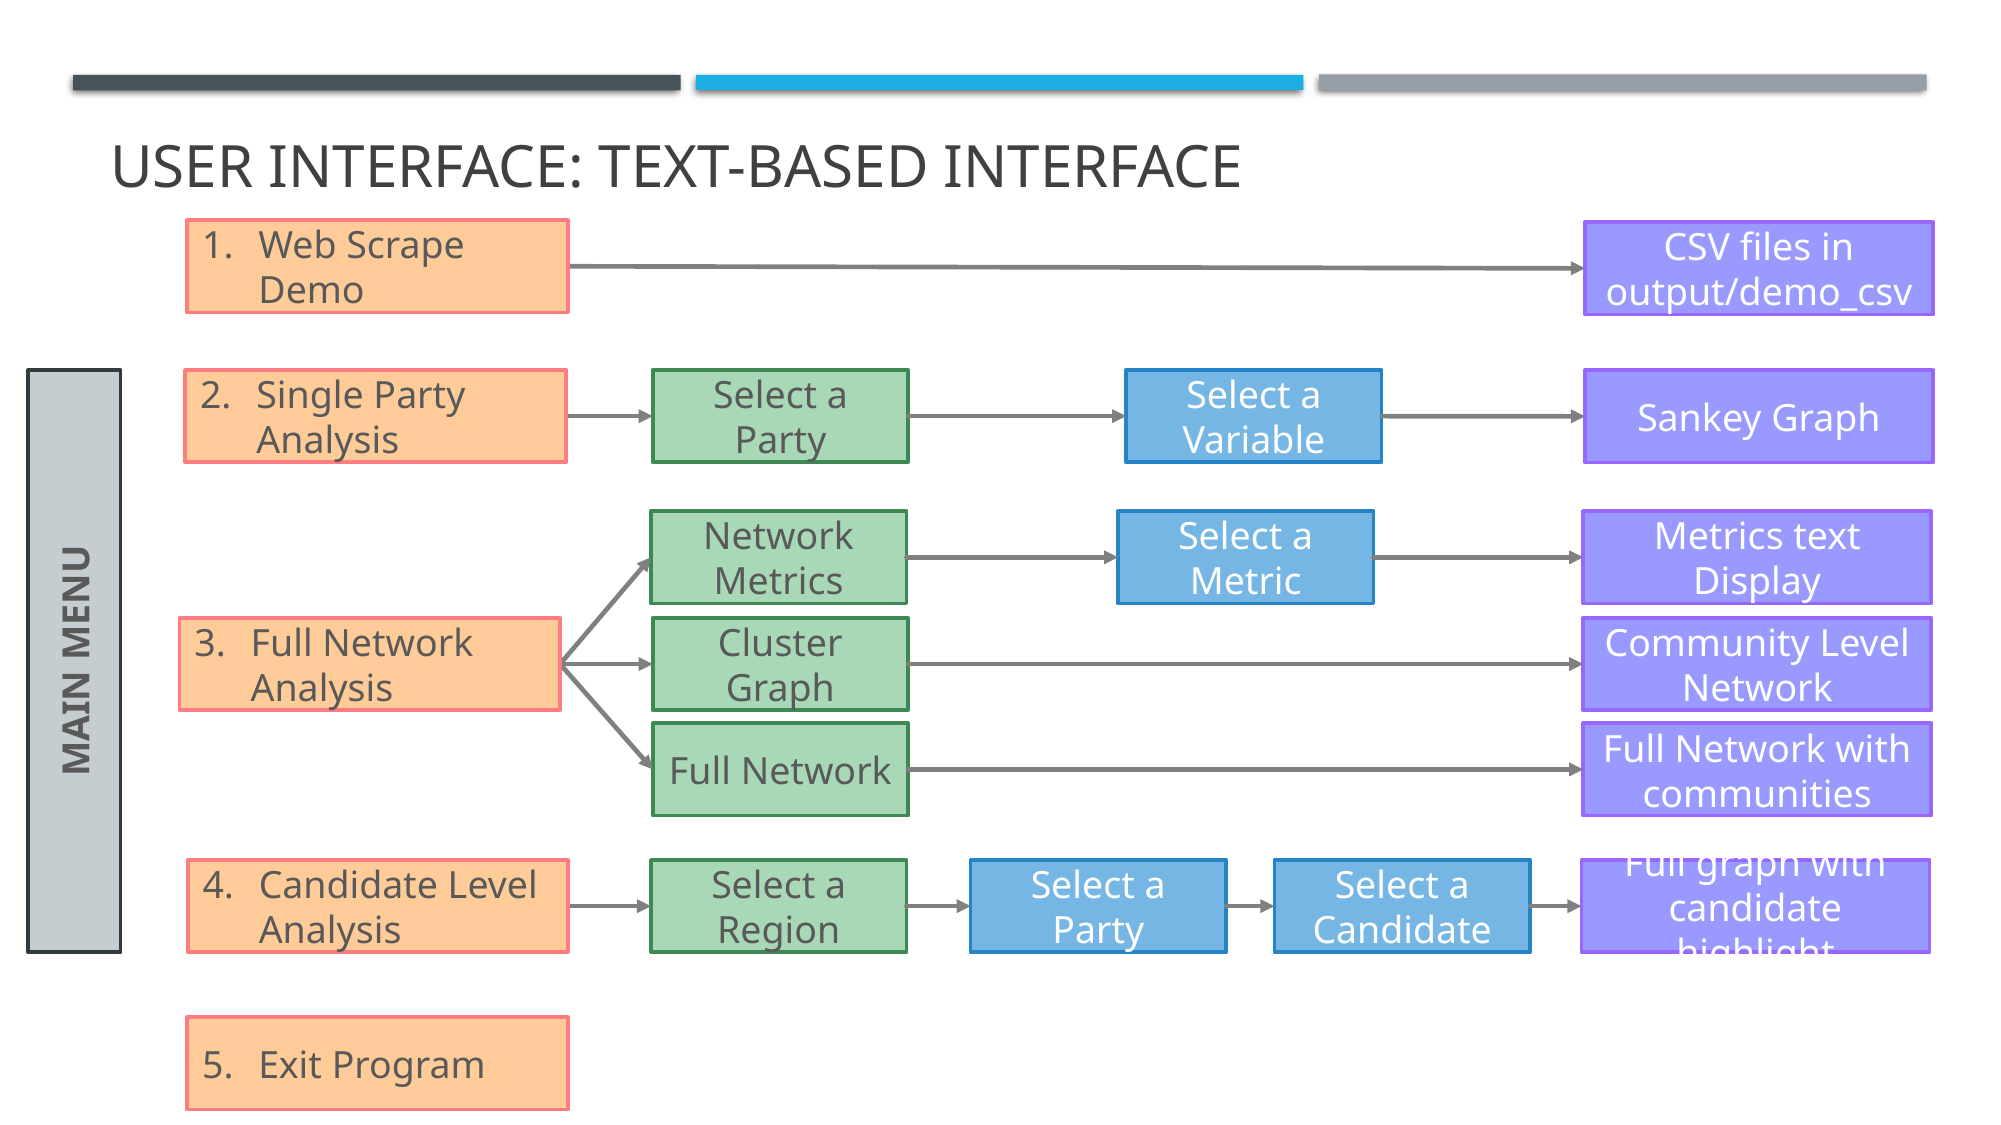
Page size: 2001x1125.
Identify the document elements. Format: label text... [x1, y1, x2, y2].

text_box Select a Region [649, 858, 908, 954]
text_box Metrics text Display [1581, 509, 1933, 605]
text_box Select a Party [969, 858, 1228, 954]
text_box Sankey Graph [1583, 368, 1935, 464]
text_box Single Party Analysis [183, 368, 568, 464]
text_box Exit Program [185, 1015, 570, 1111]
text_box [559, 556, 652, 661]
text_box Cluster Graph [658, 616, 910, 712]
text_box Community Level Network [1581, 616, 1933, 712]
text_box Full graph with candidate highlight [1580, 858, 1931, 954]
text_box Candidate Level Analysis [186, 858, 570, 954]
text_box MAIN MENU [26, 368, 122, 954]
text_box Full Network Analysis [178, 616, 553, 712]
text_box CSV files in output/demo_csv [1583, 220, 1935, 316]
text_box Select a Party [651, 368, 910, 464]
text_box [567, 265, 1586, 269]
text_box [559, 663, 654, 770]
text_box Select a Variable [1124, 368, 1383, 464]
text_box Select a Candidate [1273, 858, 1532, 954]
text_box Full Network [651, 721, 910, 817]
title User interface: text-based interface [95, 114, 1905, 208]
text_box Web Scrape Demo [185, 218, 570, 314]
text_box Select a Metric [1116, 509, 1375, 605]
text_box Full Network with communities [1581, 721, 1933, 817]
text_box Network Metrics [649, 509, 908, 605]
